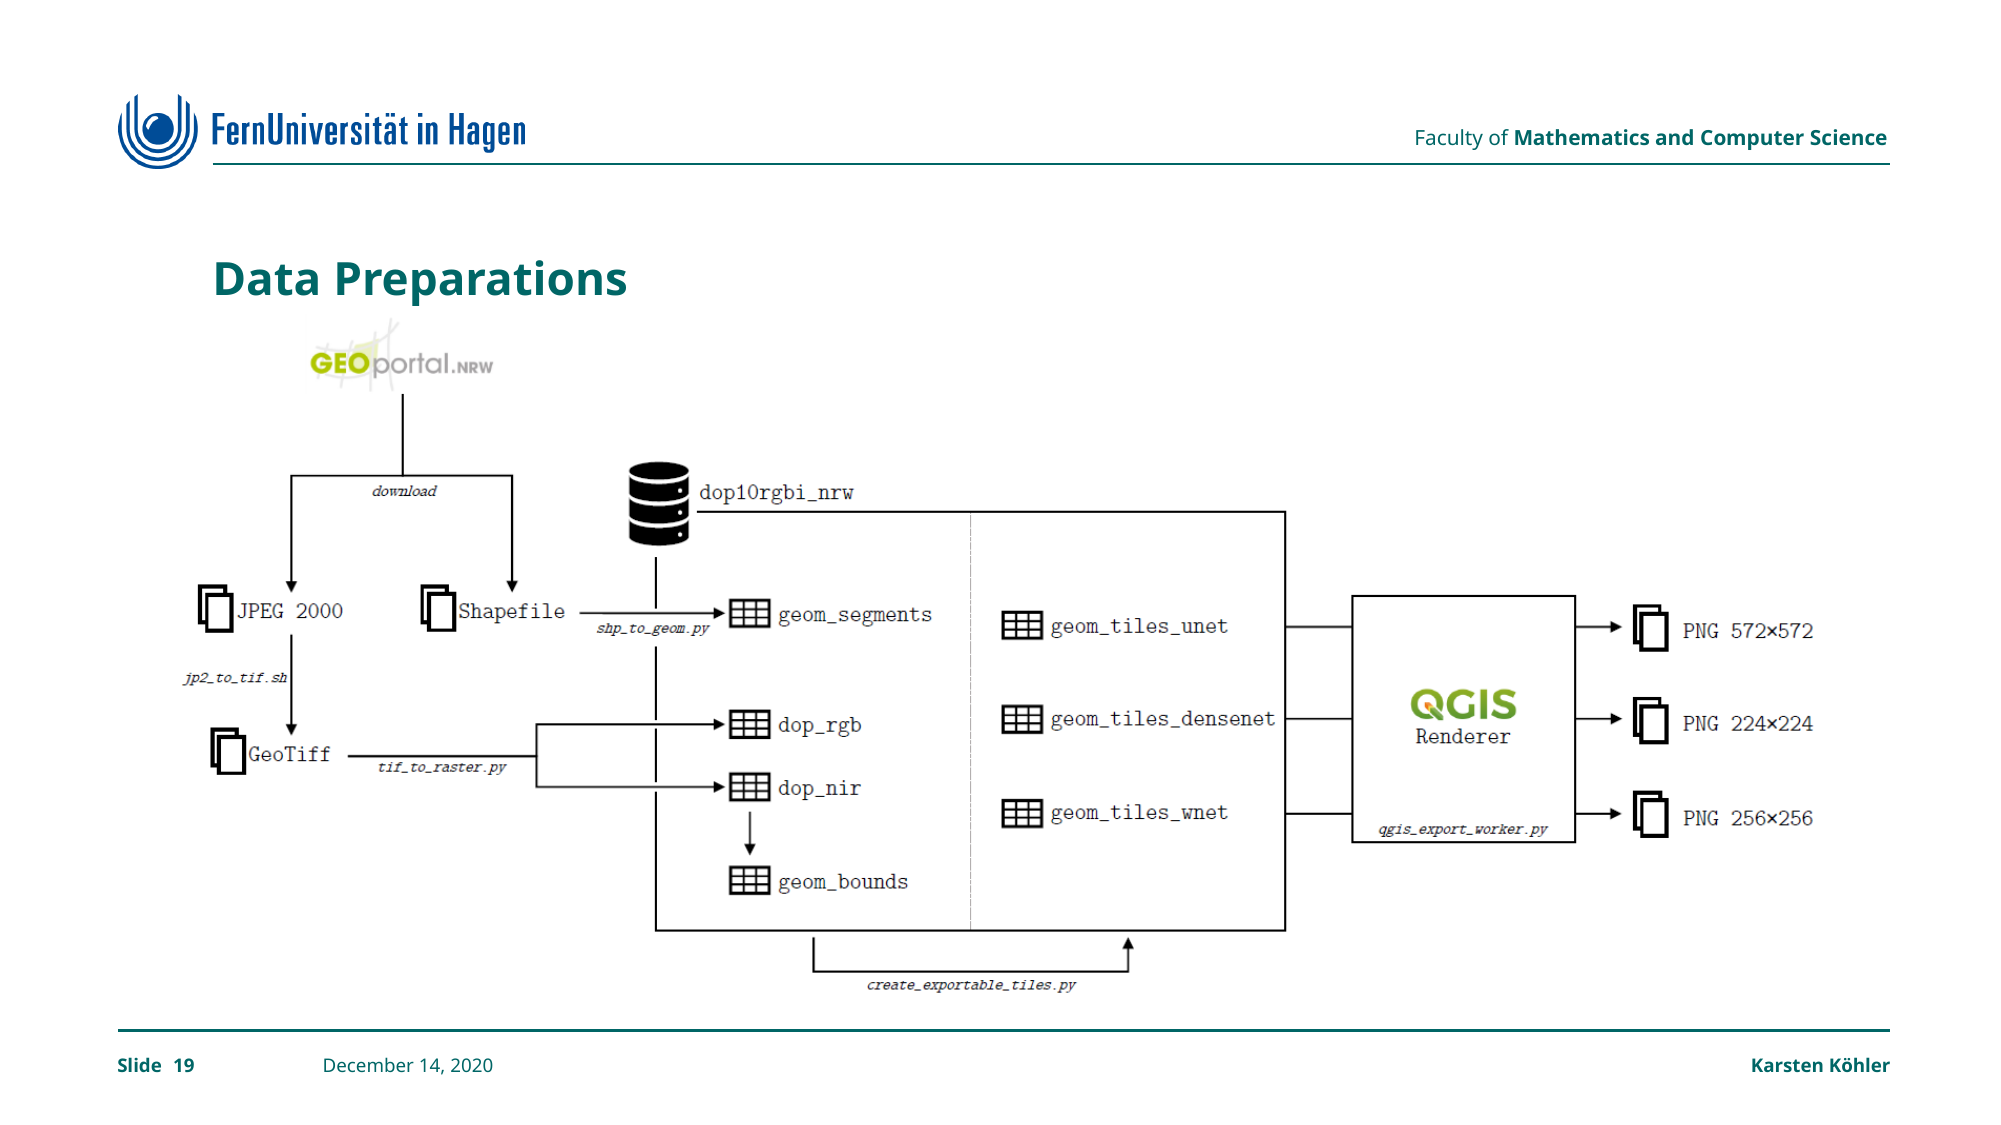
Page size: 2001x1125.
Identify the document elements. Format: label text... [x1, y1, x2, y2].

slide_number 19 [173, 1054, 280, 1094]
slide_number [322, 1054, 528, 1094]
picture [118, 94, 525, 169]
footer Karsten Köhler [595, 1054, 1891, 1094]
picture [178, 314, 1822, 999]
title Data Preparations [212, 249, 1890, 315]
